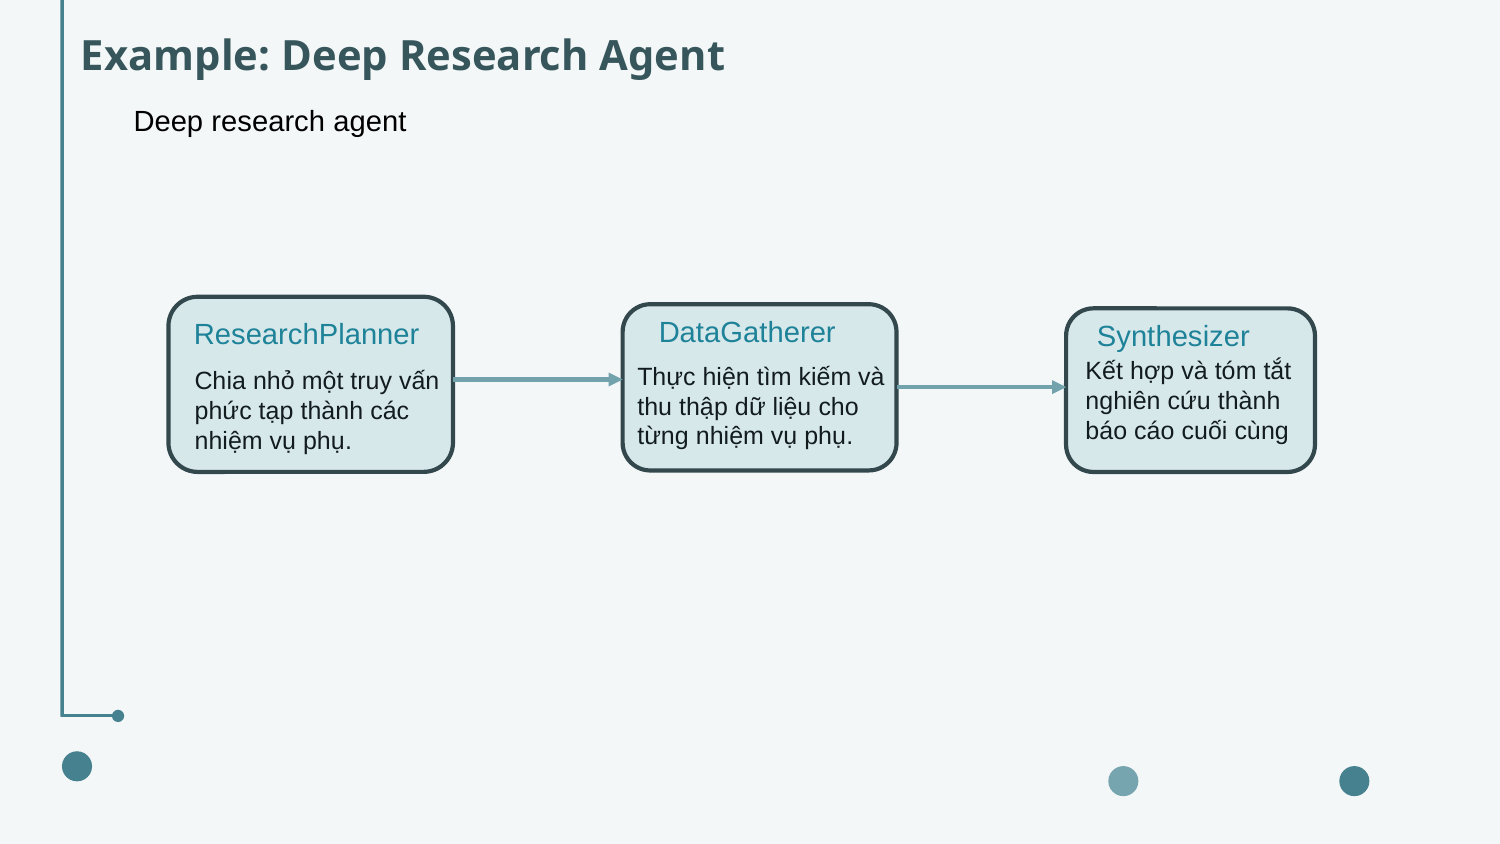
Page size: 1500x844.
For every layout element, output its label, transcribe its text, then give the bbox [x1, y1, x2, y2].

text_box ResearchPlanner [178, 308, 453, 358]
text_box Chia nhỏ một truy vấn phức tạp thành các nhiệm vụ phụ. [179, 356, 481, 462]
text_box [166, 294, 450, 475]
text_box [624, 458, 895, 473]
text_box Thực hiện tìm kiếm và thu thập dữ liệu cho từng nhiệm vụ phụ. [622, 352, 910, 458]
text_box Deep research agent [118, 95, 1357, 145]
text_box Example: Deep Research Agent [42, 25, 1105, 94]
text_box Synthesizer [1082, 309, 1357, 360]
text_box [620, 302, 884, 378]
text_box DataGatherer [644, 306, 918, 357]
text_box Kết hợp và tóm tắt nghiên cứu thành báo cáo cuối cùng [1070, 347, 1336, 453]
text_box [1063, 306, 1316, 475]
